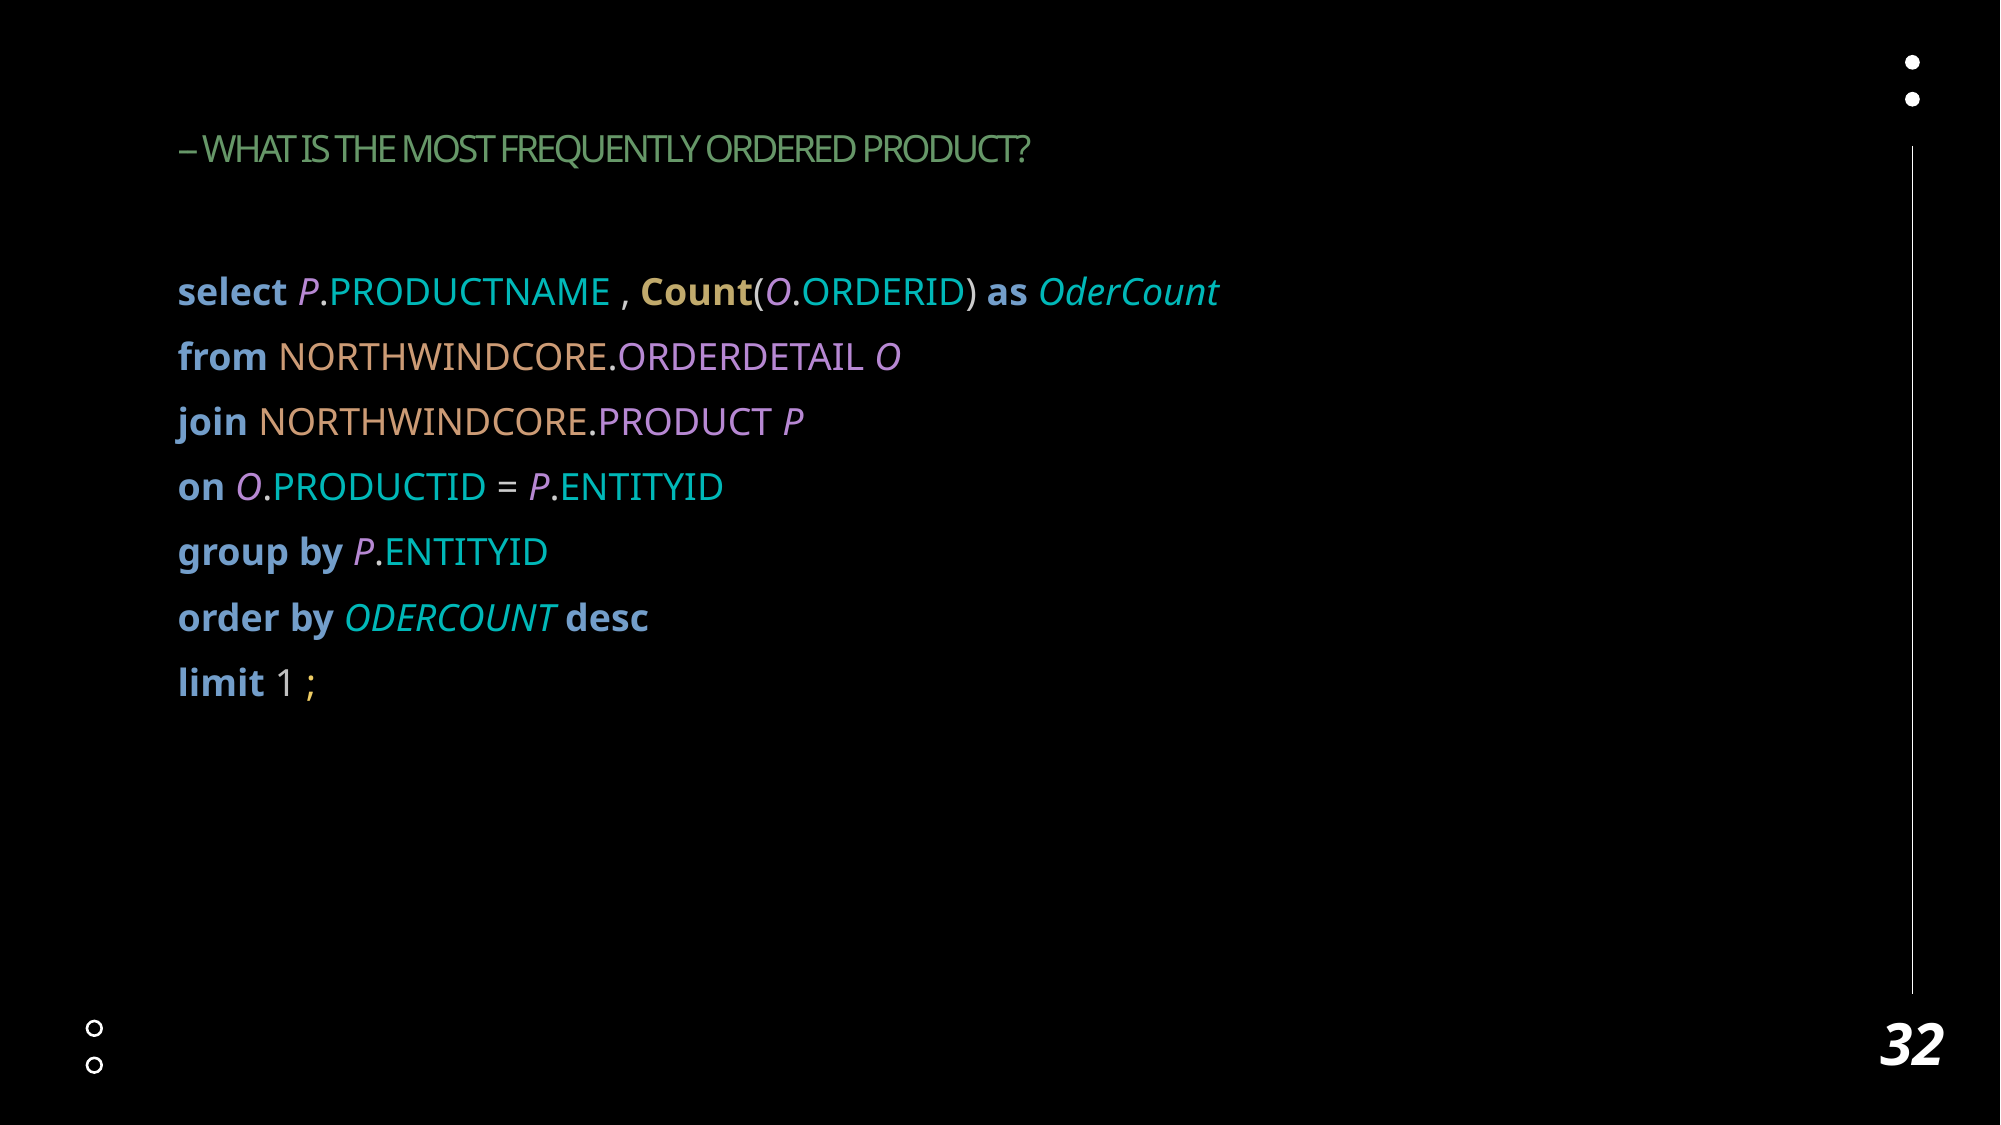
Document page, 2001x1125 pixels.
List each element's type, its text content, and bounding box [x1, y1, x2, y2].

slide_number 32 [1853, 1024, 1972, 1070]
list select P.PRODUCTNAME , Count(O.ORDERID) as OderCount from NORTHWINDCORE.ORDERDETAIL O join NORTHWINDCORE.PRODUCT P on O.PRODUCTID = P.ENTITYID group by P.ENTITYID order by ODERCOUNT desc limit 1 ; [177, 268, 1264, 563]
title -- What is the most frequently ordered product? [177, 99, 1828, 206]
